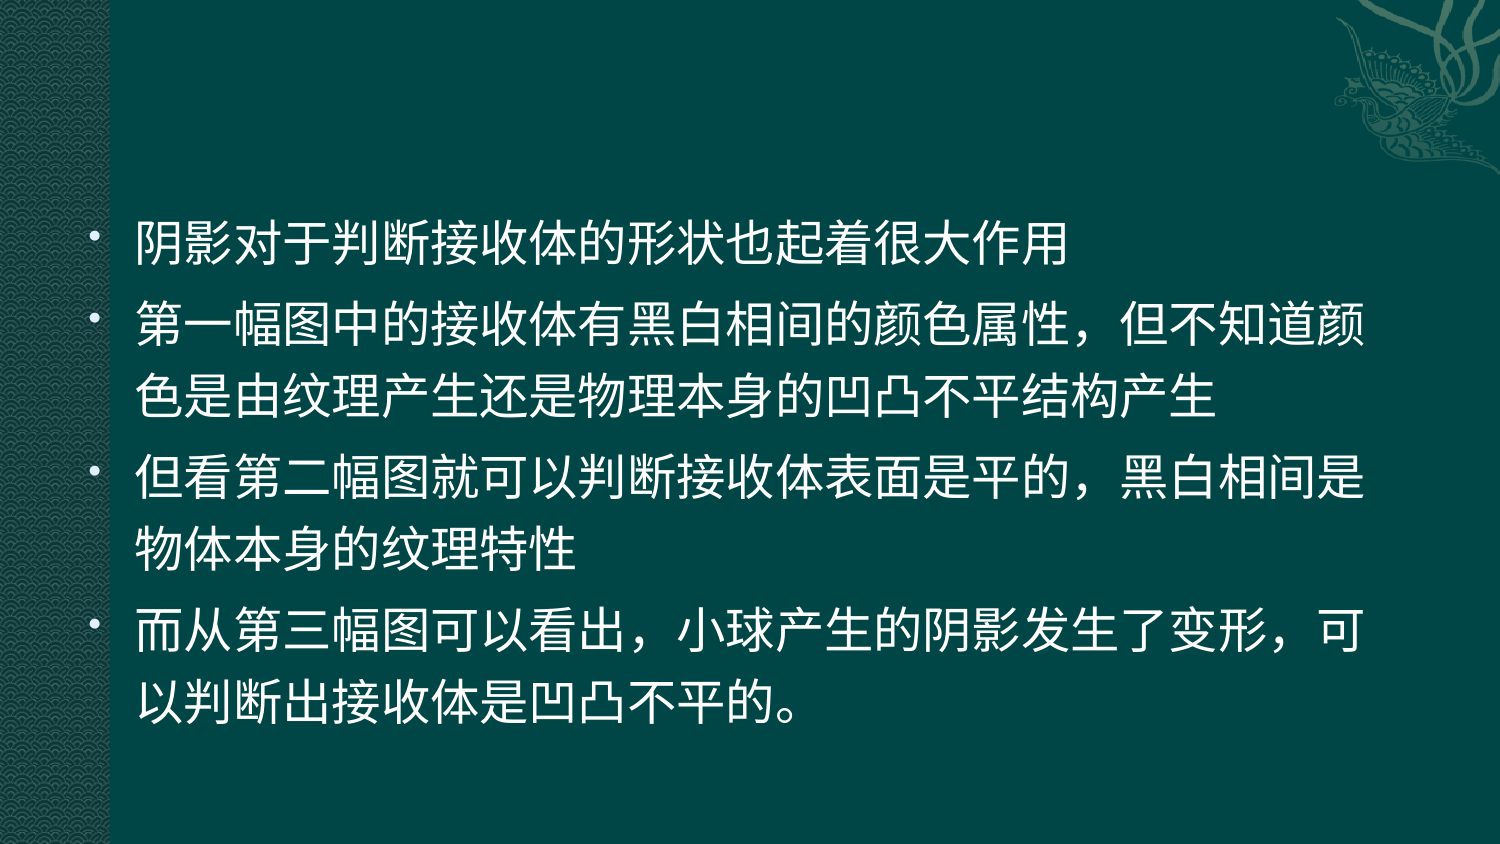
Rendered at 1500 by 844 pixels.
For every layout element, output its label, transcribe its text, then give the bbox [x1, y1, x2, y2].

picture [0, 0, 110, 844]
list 阴影对于判断接收体的形状也起着很大作用 第一幅图中的接收体有黑白相间的颜色属性，但不知道颜色是由纹理产生还是物理本身的凹凸不平结构产生 但看第二幅图就可以判断接收体表面是平的，黑白相间是物体本身的纹理特性 而从第三幅图可以看出，小球产生的阴影发生了变形，可以判断出接收体是凹凸不平的。 [75, 196, 1425, 754]
